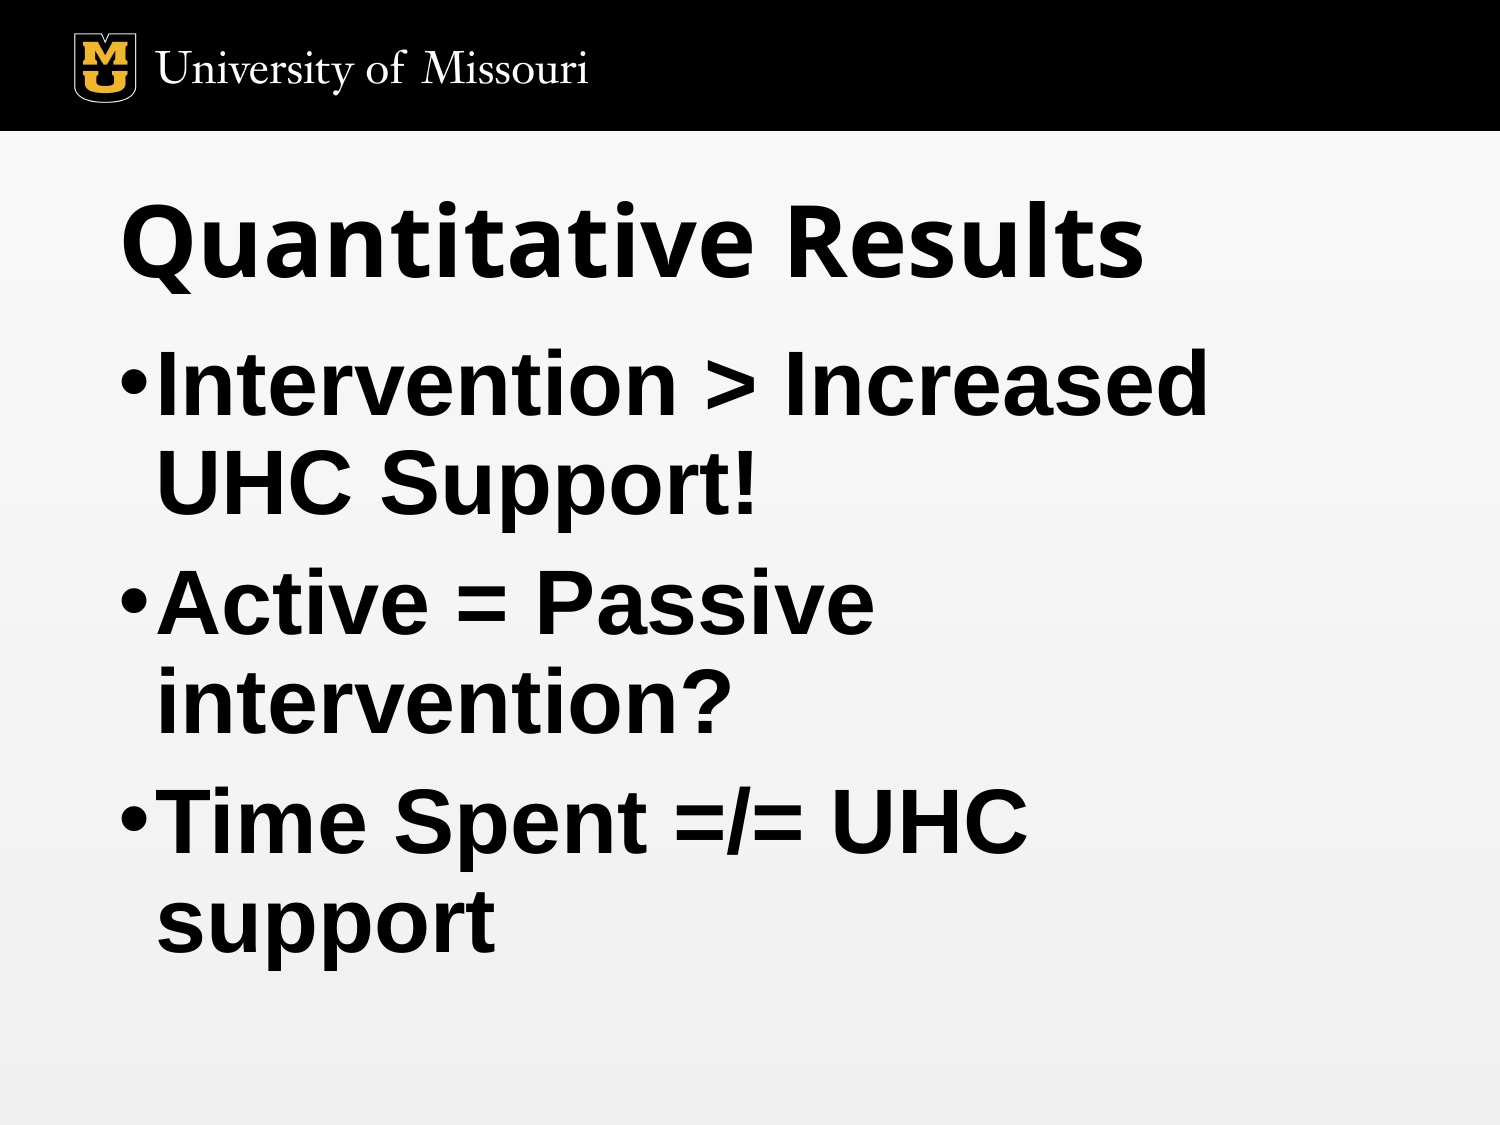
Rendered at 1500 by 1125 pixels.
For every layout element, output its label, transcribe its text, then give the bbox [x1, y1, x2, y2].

picture [54, 13, 608, 123]
title Quantitative Results [103, 136, 1397, 328]
list Intervention > Increased UHC Support! Active = Passive intervention? Time Spent =/= UHC support [103, 328, 1397, 1079]
